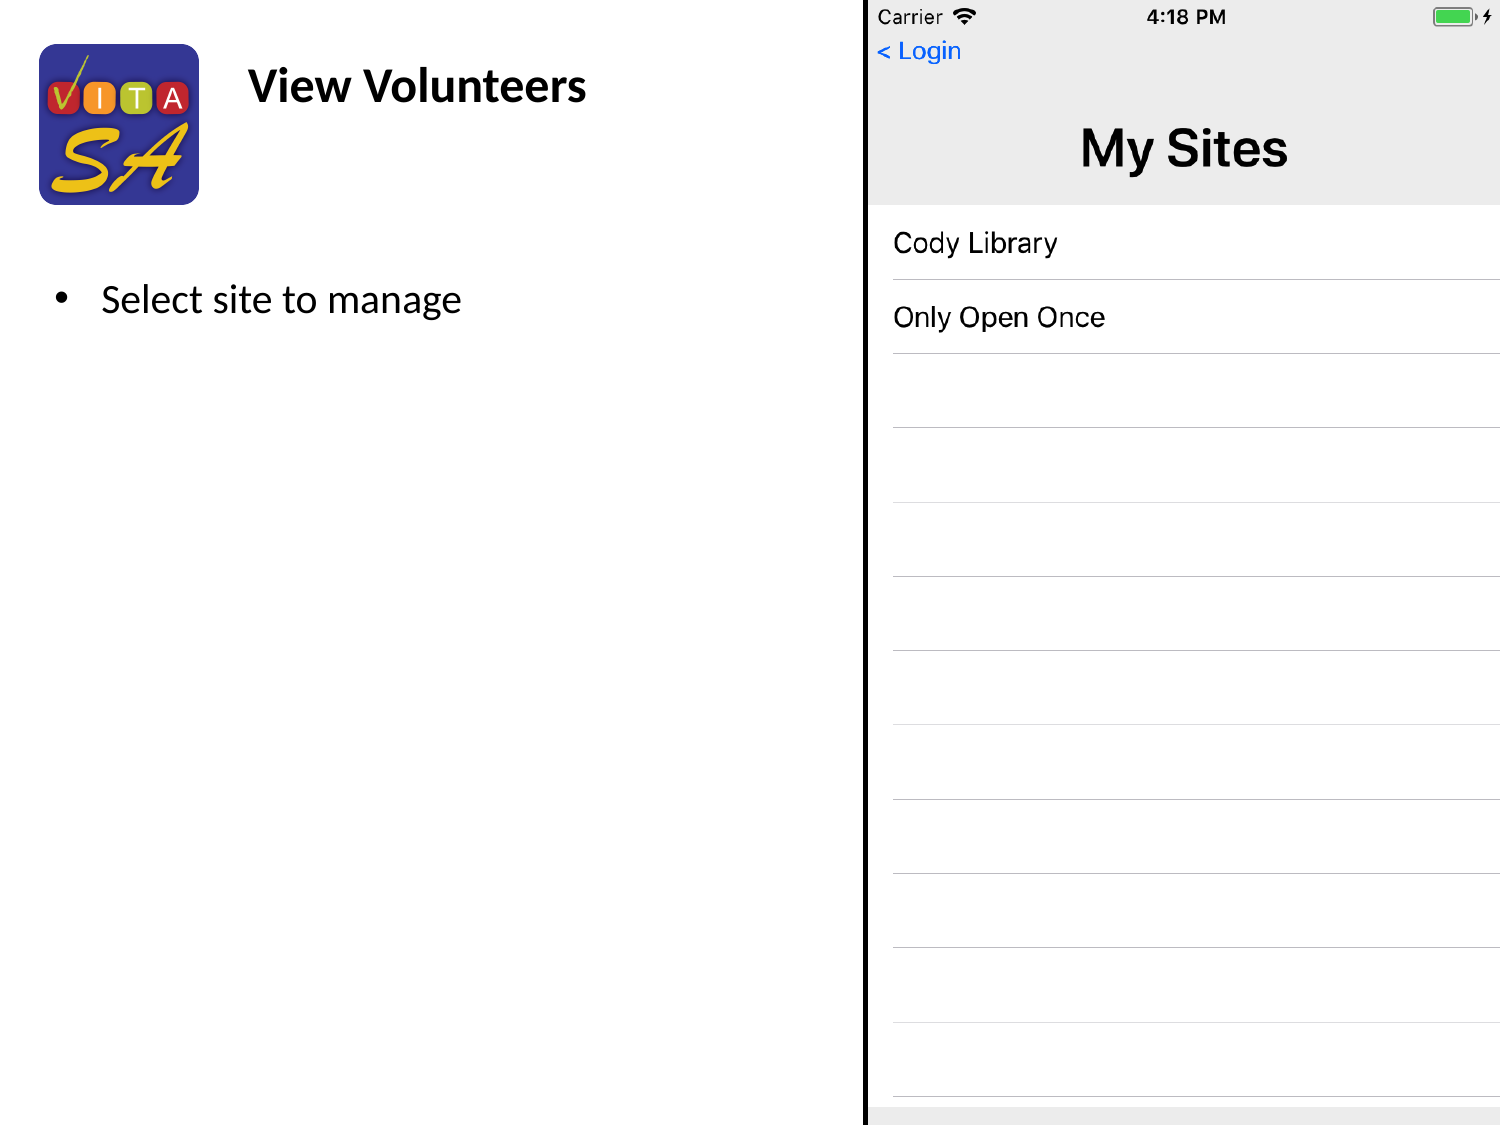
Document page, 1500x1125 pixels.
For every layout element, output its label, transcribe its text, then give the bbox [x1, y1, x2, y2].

picture [867, 0, 1500, 1125]
picture [39, 44, 199, 205]
text_box View Volunteers [233, 45, 845, 120]
text_box Select site to manage [39, 264, 787, 329]
